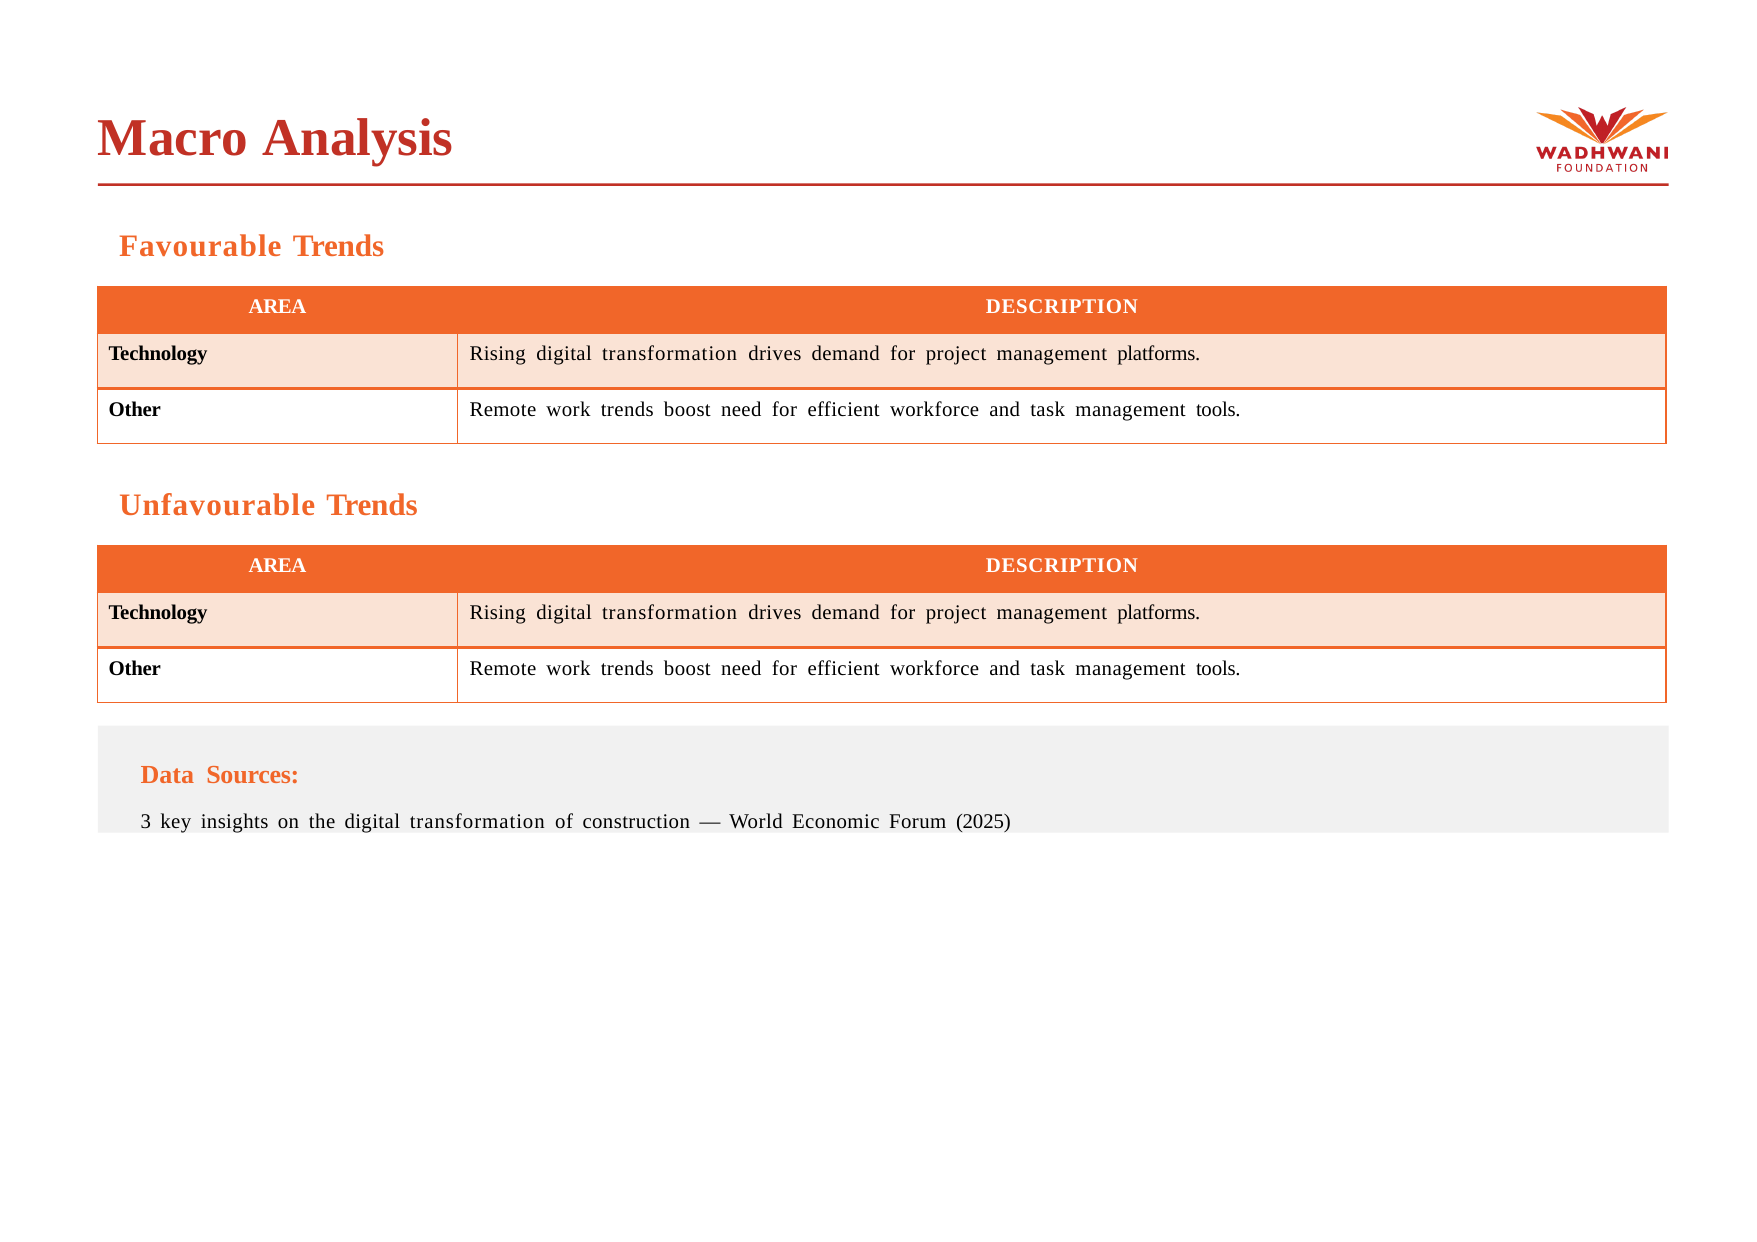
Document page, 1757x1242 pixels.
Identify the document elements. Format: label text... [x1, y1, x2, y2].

table_cell Other [98, 649, 457, 702]
table_header AREA [98, 545, 458, 592]
table_header DESCRIPTION [458, 545, 1665, 592]
table_cell Remote work trends boost need for efficient workforce and task management tools. [458, 649, 1665, 702]
table_cell Other [98, 390, 457, 443]
table_cell Remote work trends boost need for efficient workforce and task management tools. [458, 390, 1665, 443]
title Macro Analysis [95, 99, 466, 310]
table_header AREA [98, 286, 458, 333]
table_cell Technology [98, 334, 457, 387]
text_box Unfavourable Trends [117, 481, 430, 522]
table_header DESCRIPTION [458, 286, 1665, 333]
picture [1534, 102, 1669, 173]
text_box Favourable Trends [117, 222, 396, 263]
table_cell Technology [98, 593, 457, 646]
table_cell Rising digital transformation drives demand for project management platforms. [458, 334, 1665, 387]
text_box Data Sources: 3 key insights on the digital transformation of construction — World Economic Forum (2025) [97, 725, 1669, 833]
table_cell Rising digital transformation drives demand for project management platforms. [458, 593, 1665, 646]
